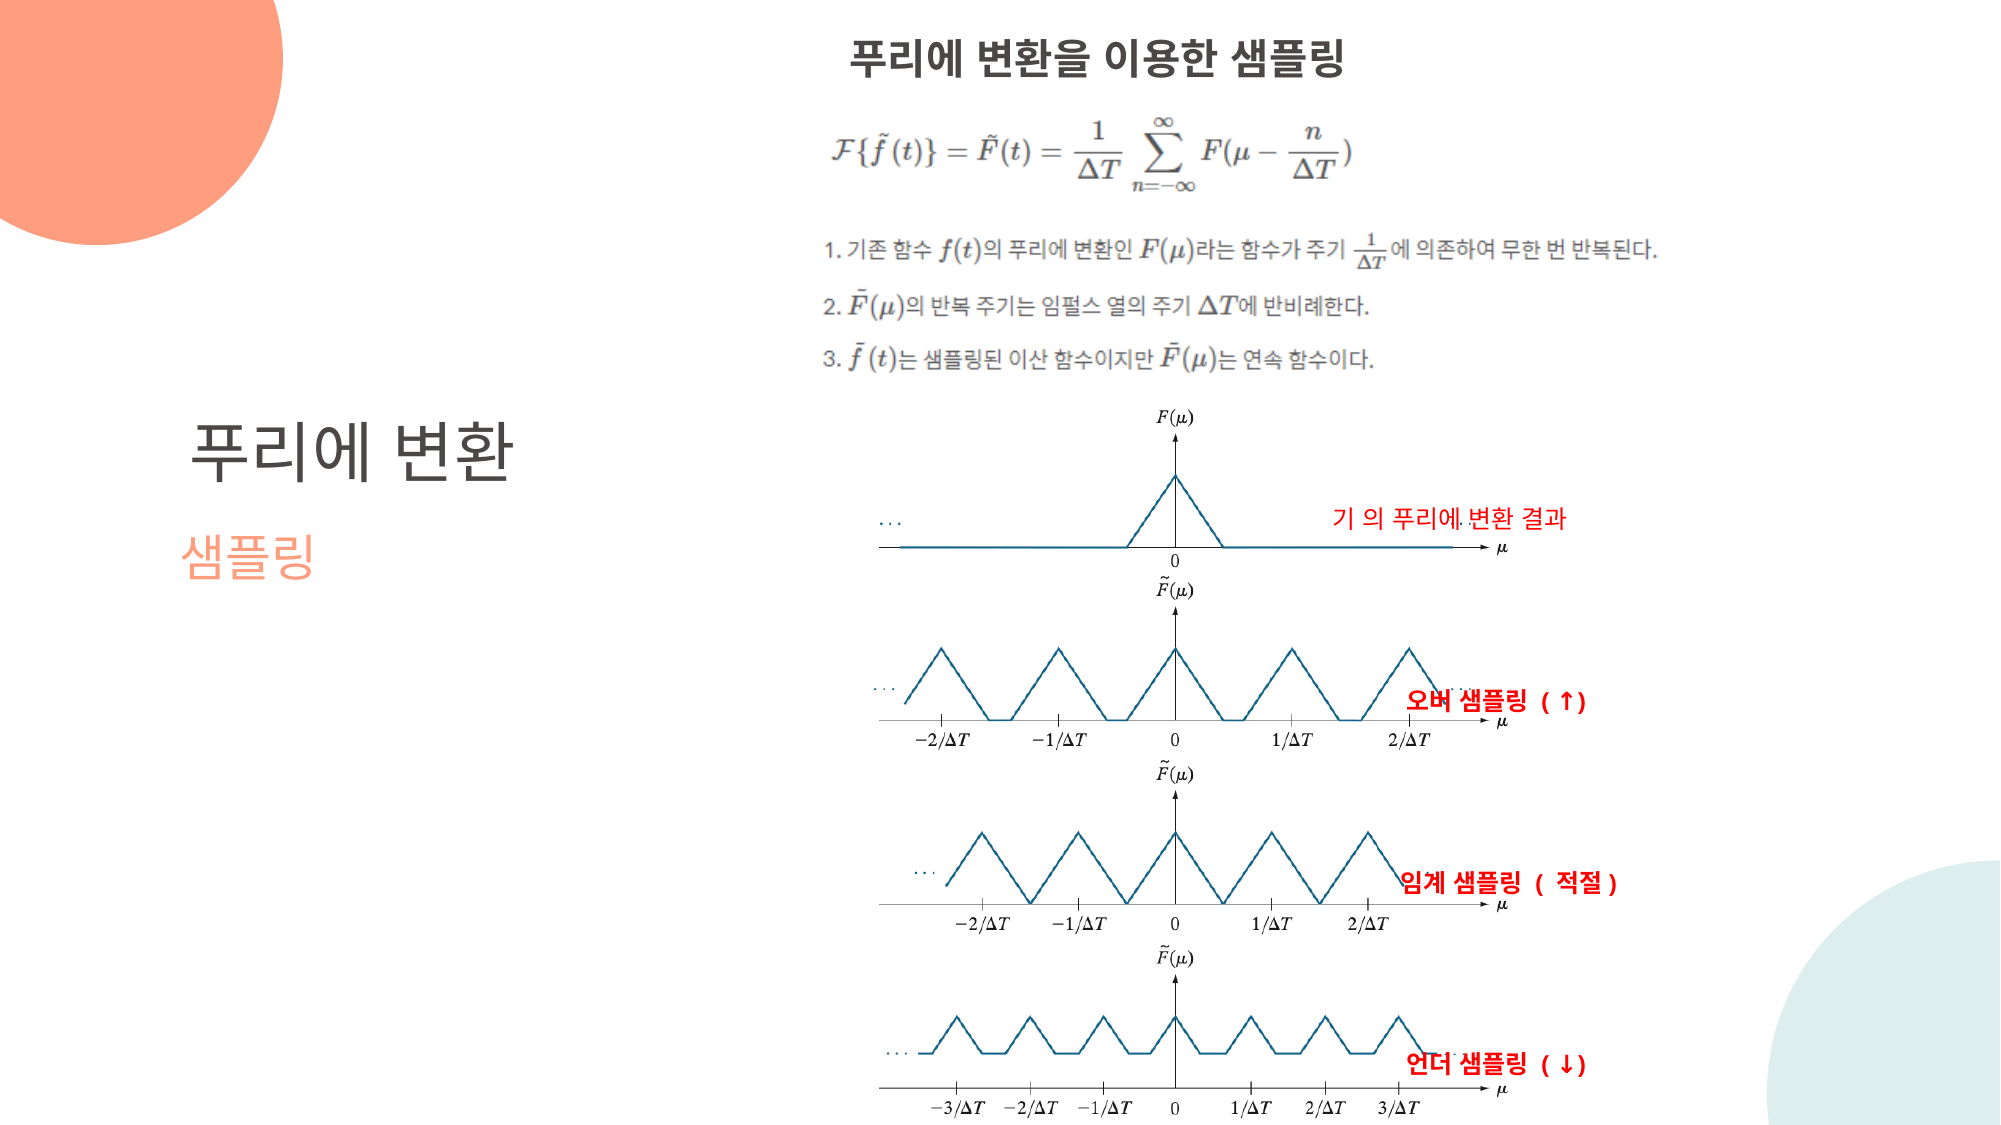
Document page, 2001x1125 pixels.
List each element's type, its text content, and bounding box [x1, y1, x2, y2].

picture [808, 403, 1535, 1125]
text_box [0, 0, 284, 247]
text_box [157, 403, 549, 595]
text_box [1765, 859, 2000, 1125]
picture [808, 91, 1678, 395]
text_box 푸리에 변환을 이용한 샘플링 [834, 25, 1362, 91]
